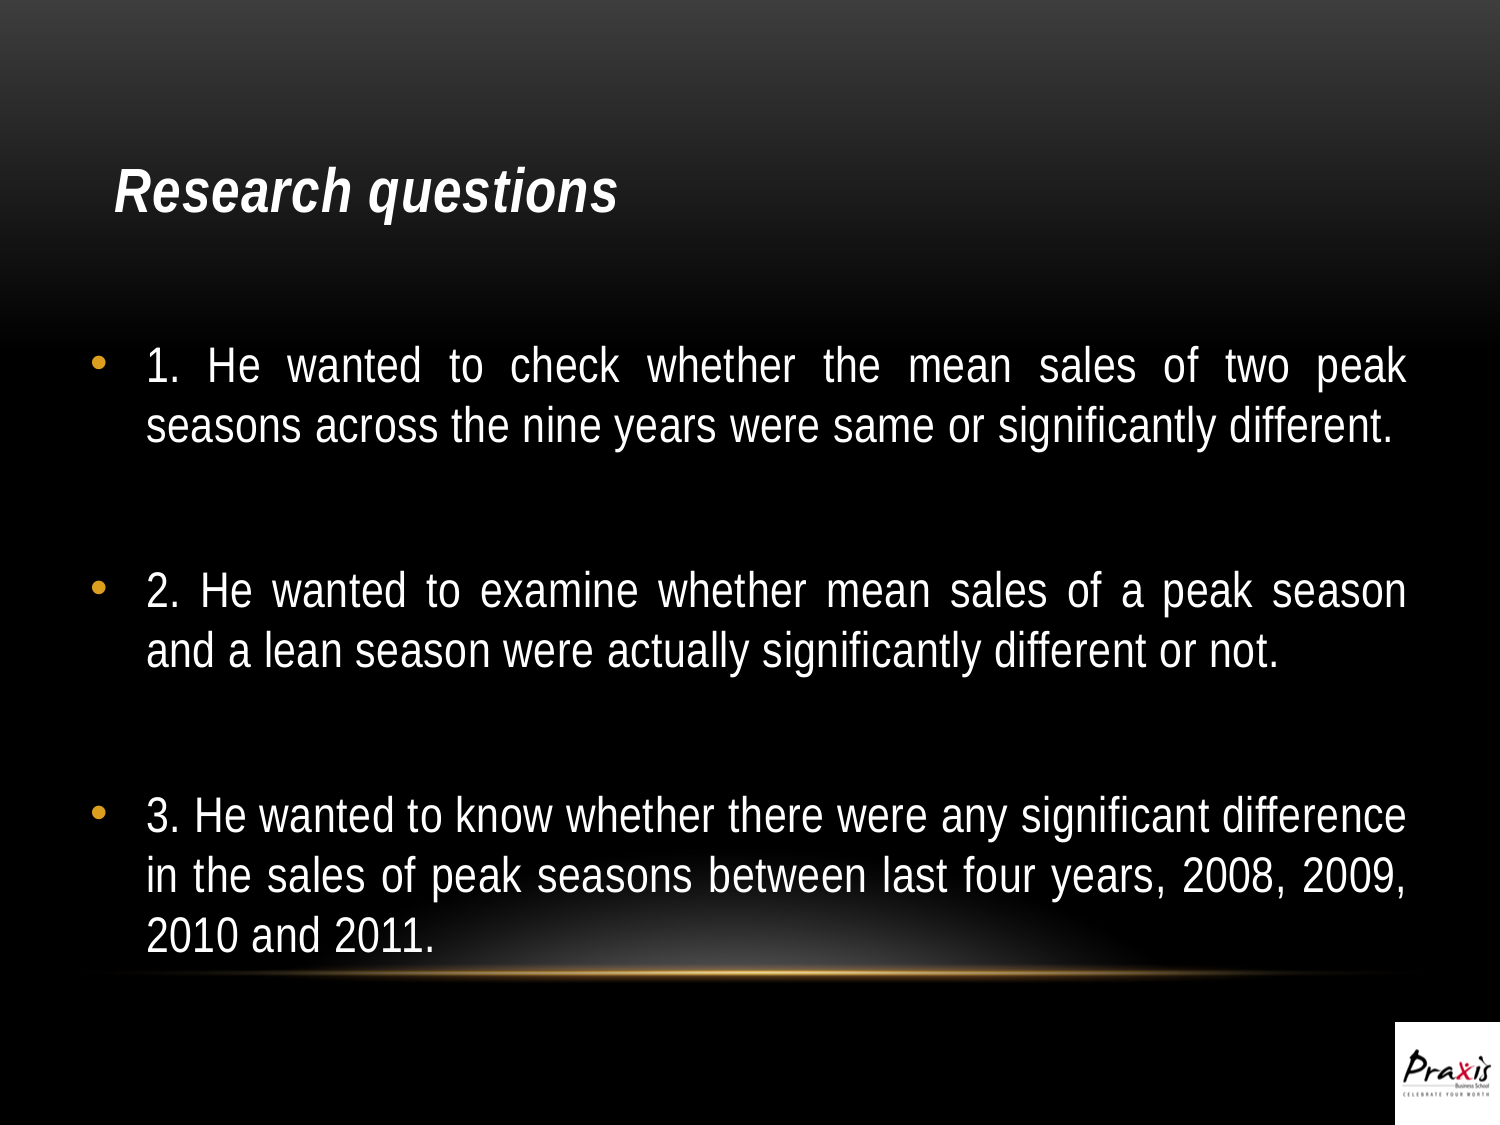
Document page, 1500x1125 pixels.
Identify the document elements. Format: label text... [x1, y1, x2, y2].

list 1. He wanted to check whether the mean sales of two peak seasons across the nine years were same or significantly different. 2. He wanted to examine whether mean sales of a peak season and a lean season were actually significantly different or not. 3. He wanted to know whether there were any significant difference in the sales of peak seasons between last four years, 2008, 2009, 2010 and 2011. [75, 324, 1425, 1005]
picture [0, 0, 1500, 1125]
title Research questions [99, 45, 1400, 233]
